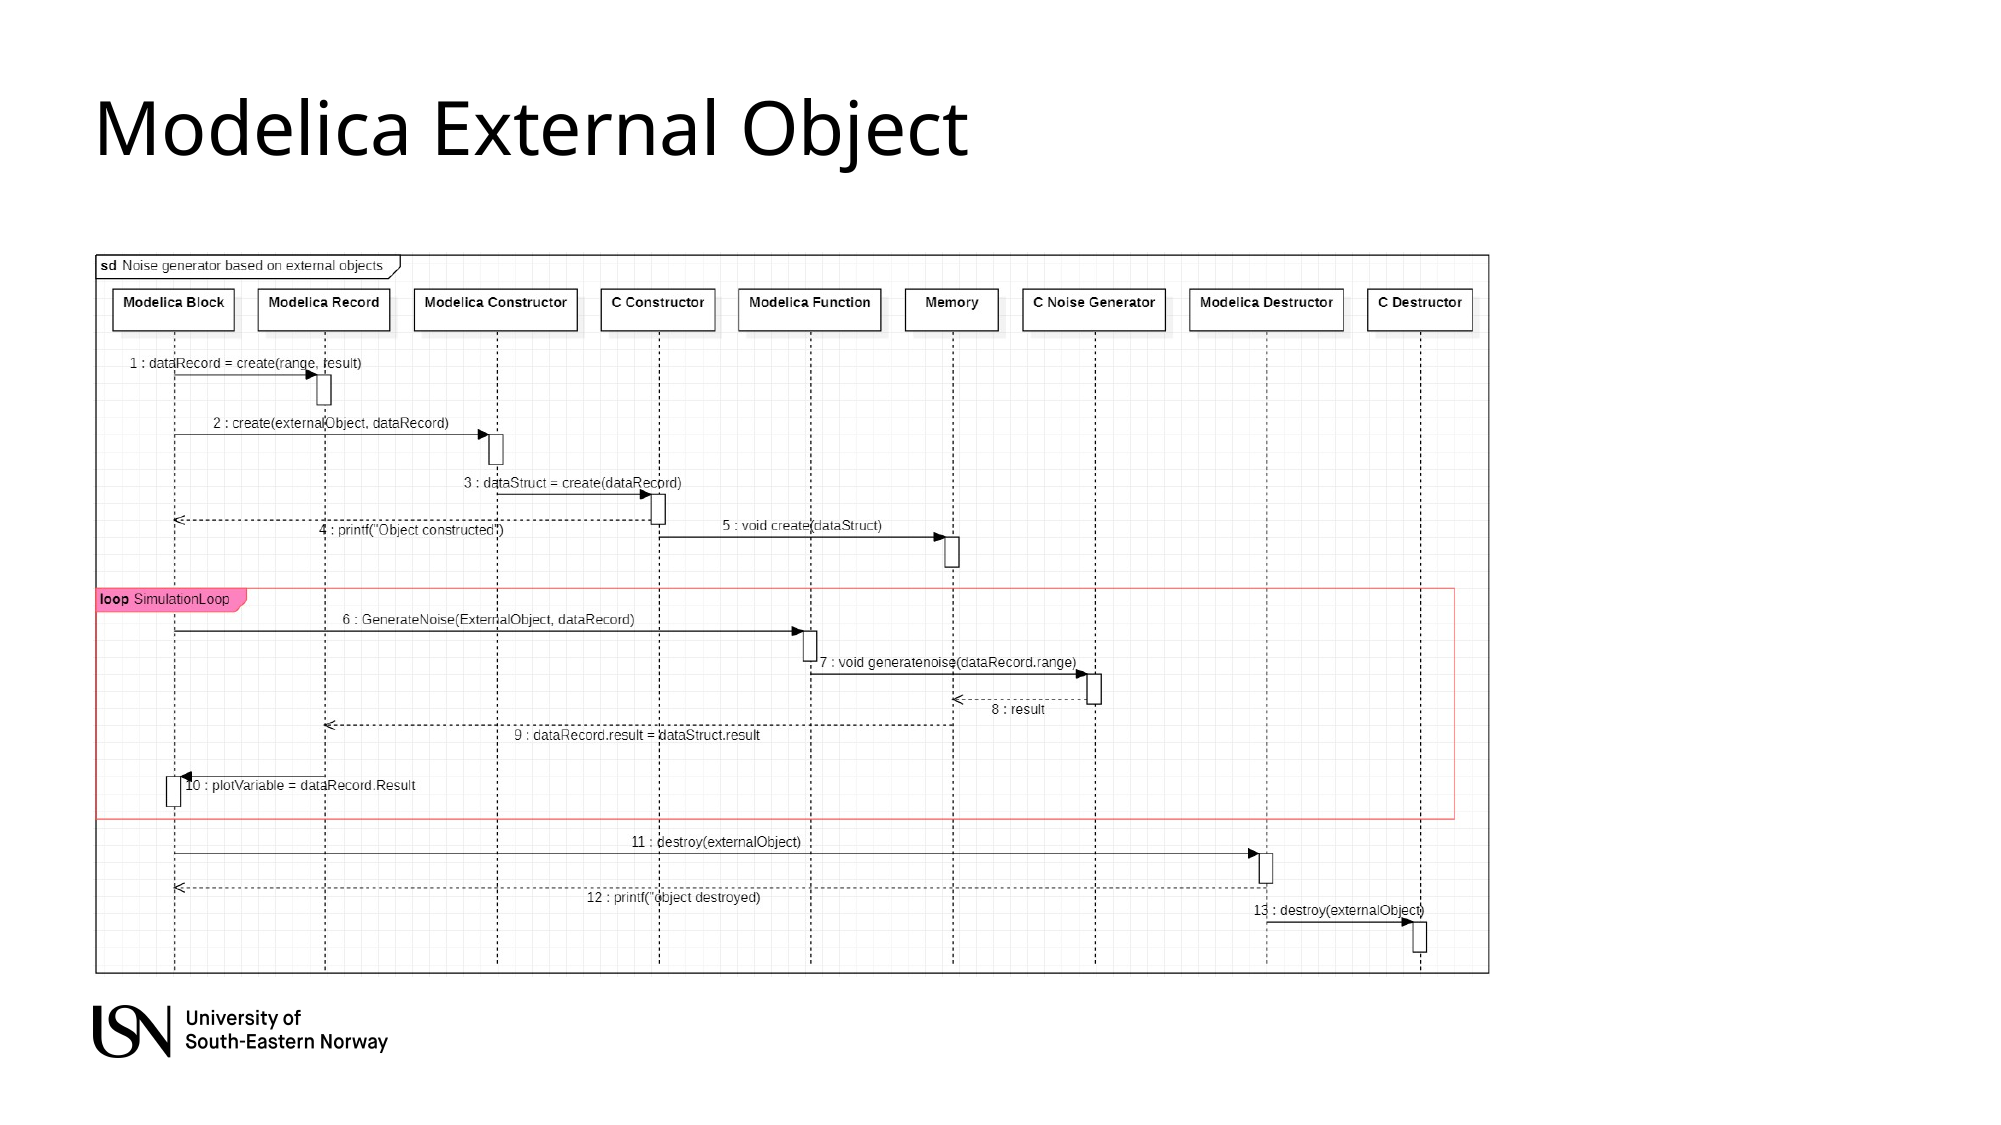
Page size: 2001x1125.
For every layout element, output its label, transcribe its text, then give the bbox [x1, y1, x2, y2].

title Modelica External Object [93, 83, 1595, 260]
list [93, 252, 1490, 977]
picture [93, 1005, 388, 1058]
